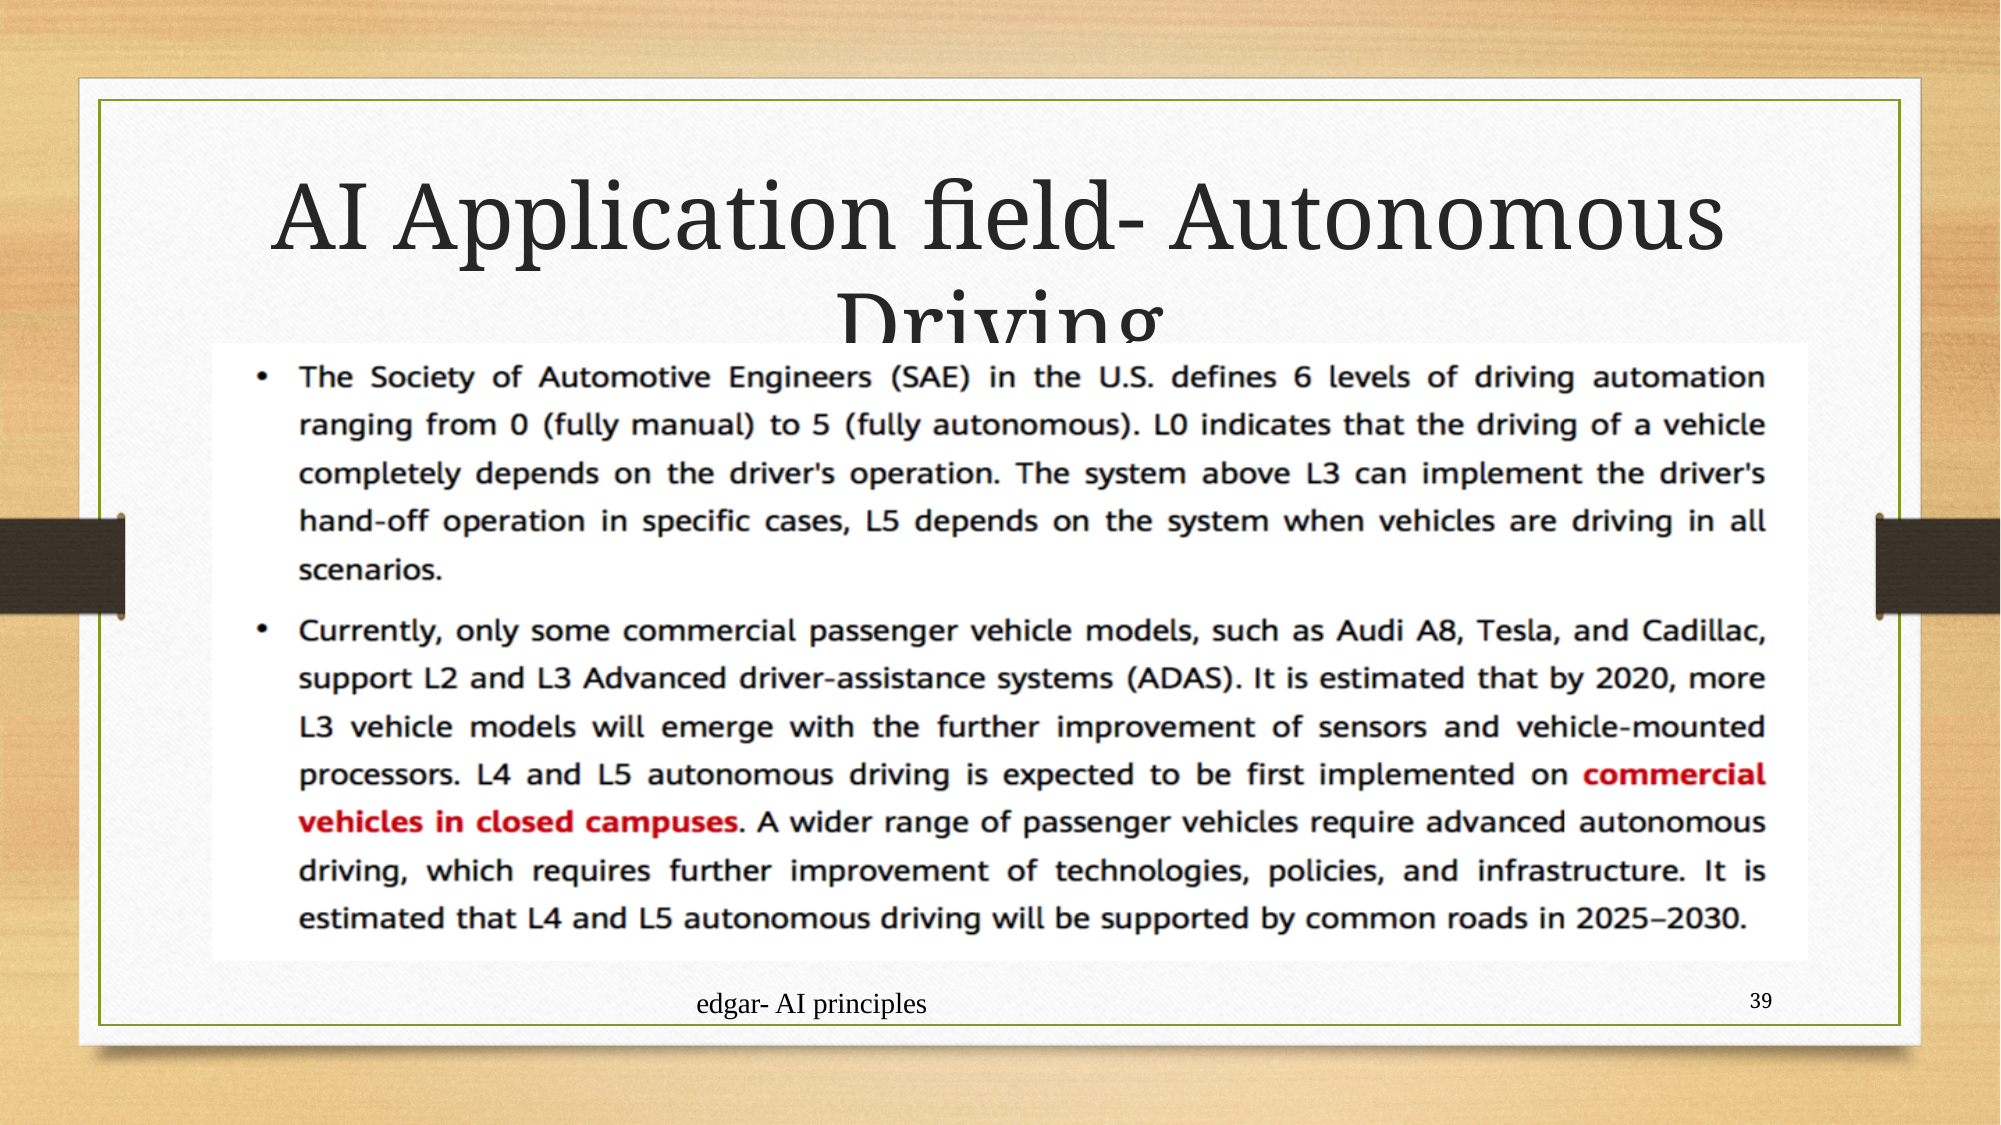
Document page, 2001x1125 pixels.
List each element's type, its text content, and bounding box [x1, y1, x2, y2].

slide_number 39 [1698, 979, 1788, 1025]
picture [0, 0, 2001, 1125]
footer edgar- AI principles [212, 979, 1411, 1025]
title AI Application field- Autonomous Driving [212, 161, 1788, 343]
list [212, 343, 1808, 961]
